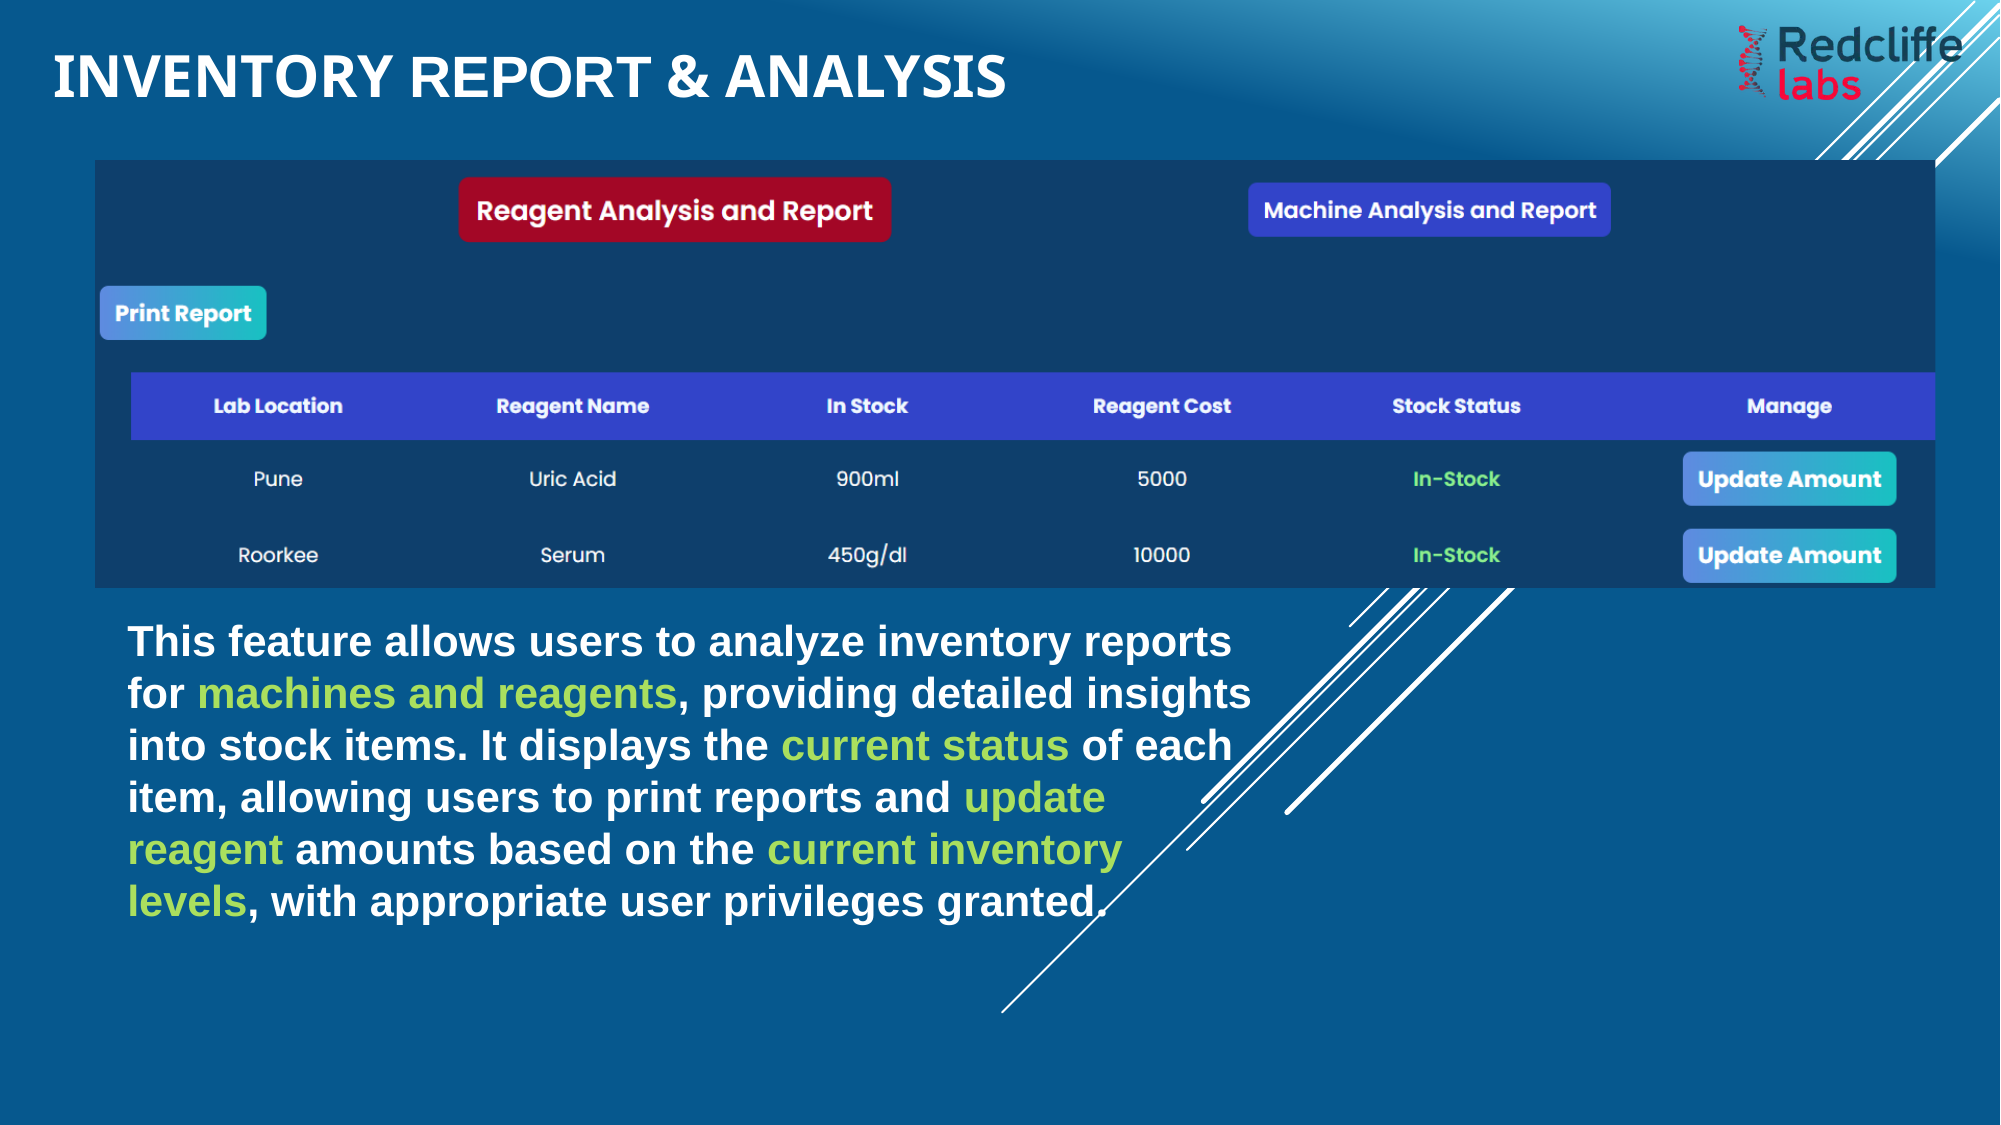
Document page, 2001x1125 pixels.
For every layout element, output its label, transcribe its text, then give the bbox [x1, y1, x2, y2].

picture [1739, 18, 1963, 108]
picture [94, 160, 1936, 588]
title Inventory Report & Analysis [38, 0, 1121, 117]
subtitle This feature allows users to analyze inventory reports for machines and reagents, providing detailed insights into stock items. It displays the current status of each item, allowing users to print reports and update reagent amounts based on the current inventory levels, with appropriate user privileges granted. [112, 606, 1272, 950]
